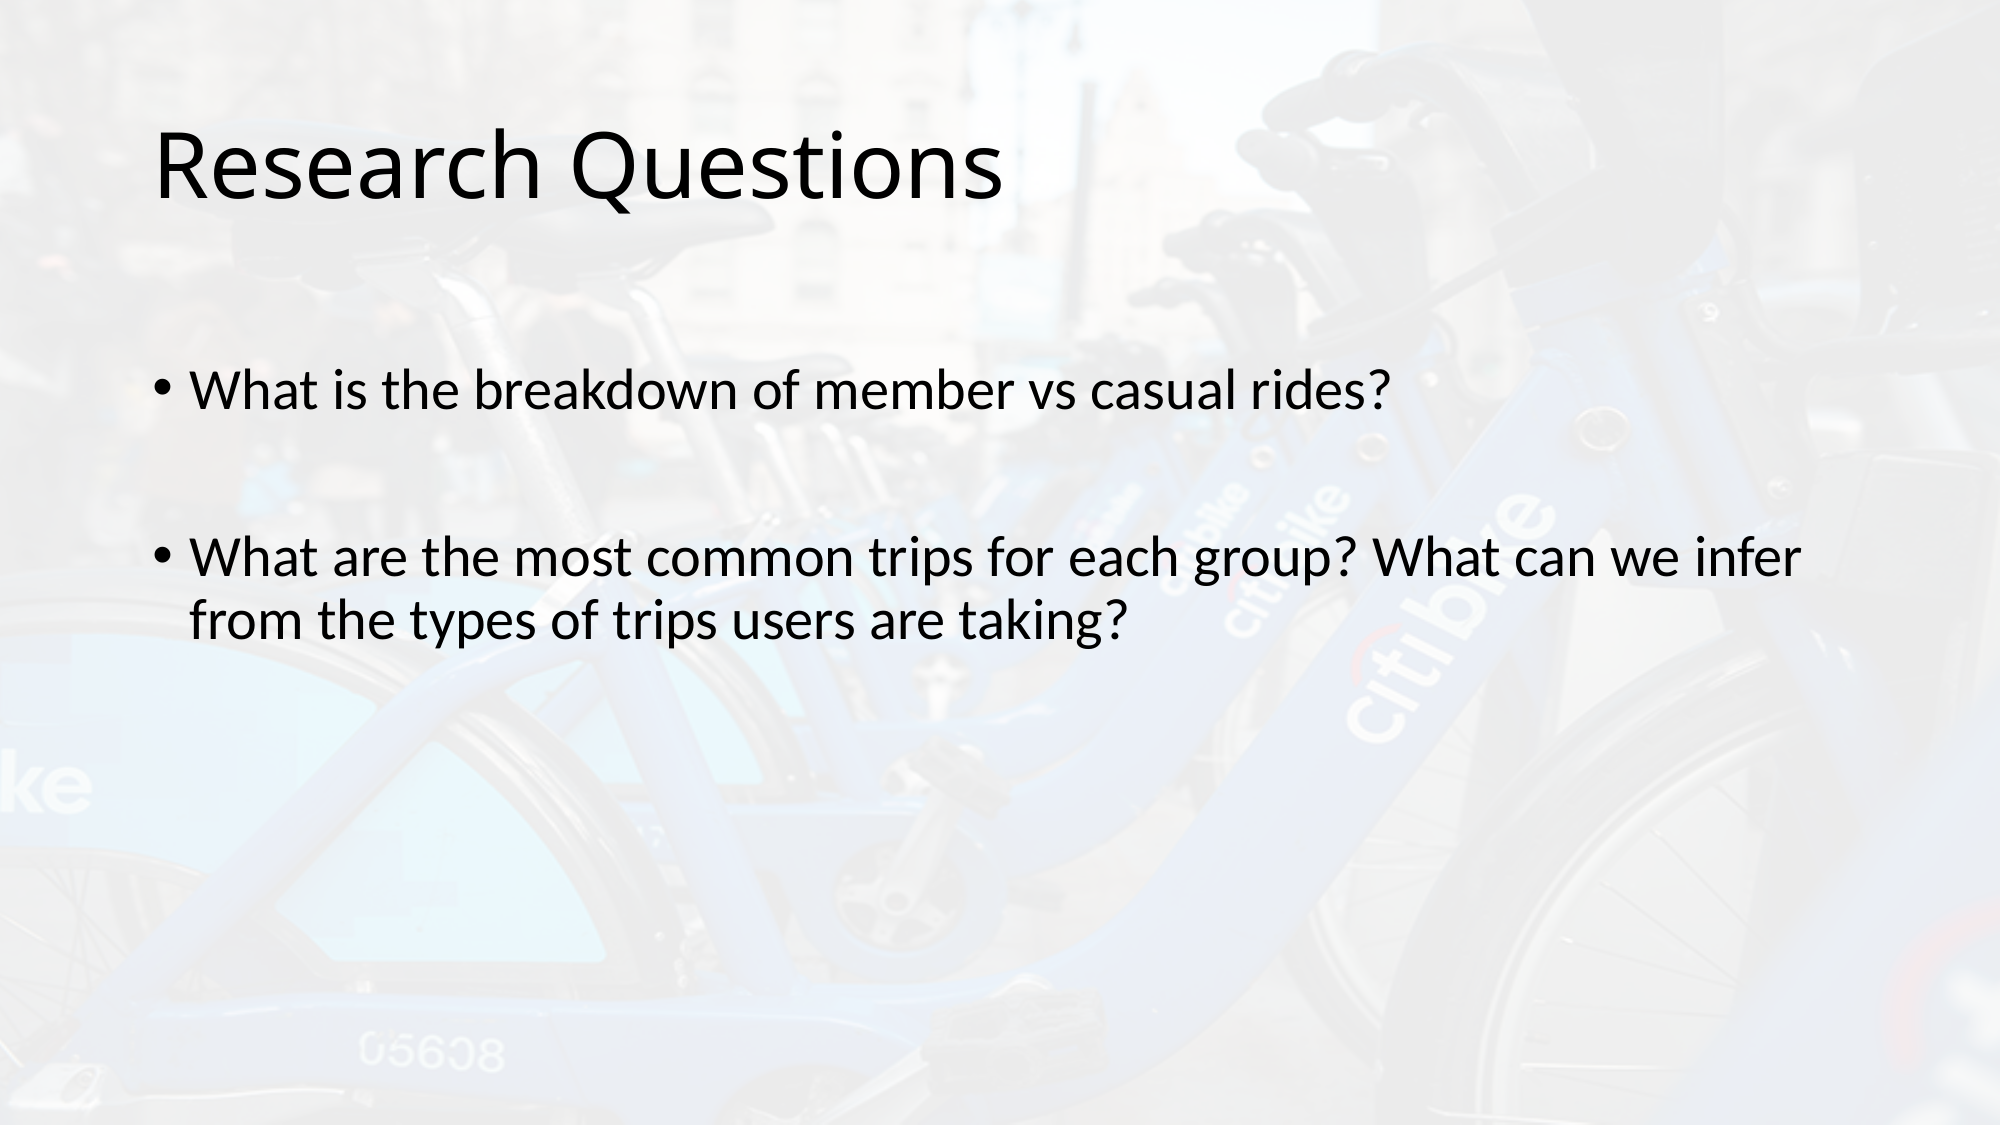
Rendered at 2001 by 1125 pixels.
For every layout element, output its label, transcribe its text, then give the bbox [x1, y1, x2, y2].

list What is the breakdown of member vs casual rides? What are the most common trips for each group? What can we infer from the types of trips users are taking? [137, 351, 1863, 1066]
title Research Questions [137, 59, 1863, 278]
